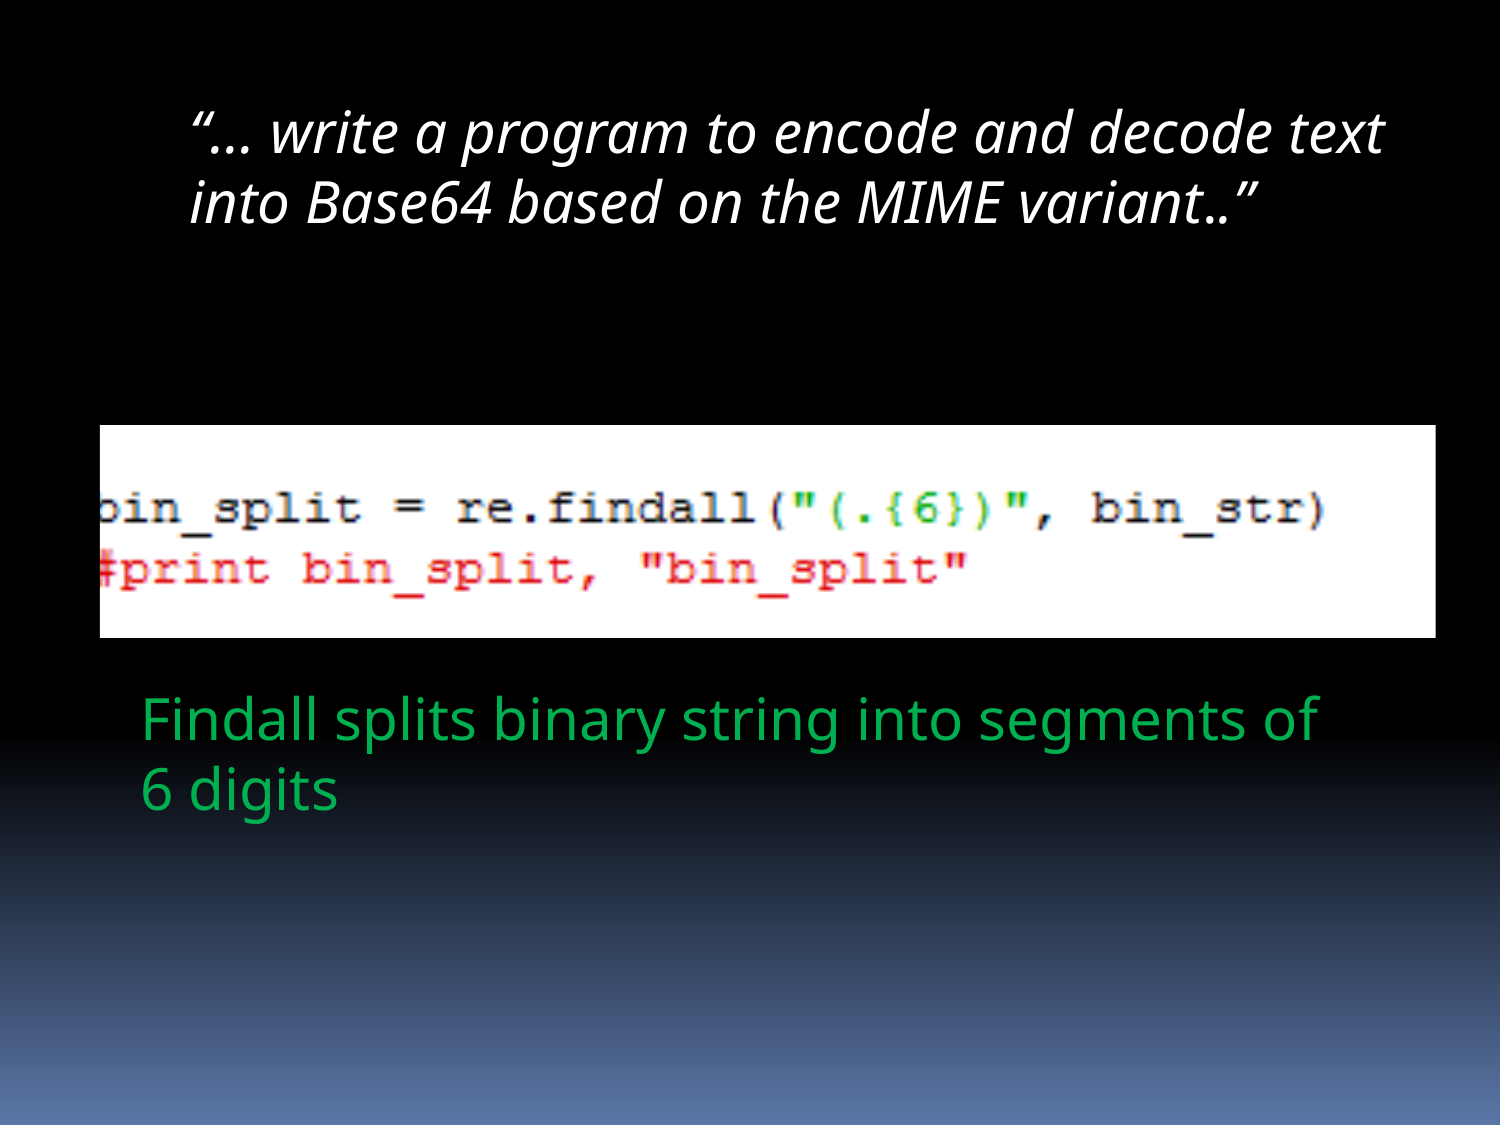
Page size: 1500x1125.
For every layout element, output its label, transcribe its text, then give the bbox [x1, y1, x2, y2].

text_box “… write a program to encode and decode text into Base64 based on the MIME variant..” [174, 87, 1425, 243]
text_box Findall splits binary string into segments of 6 digits [125, 674, 1375, 830]
picture [99, 424, 1437, 638]
